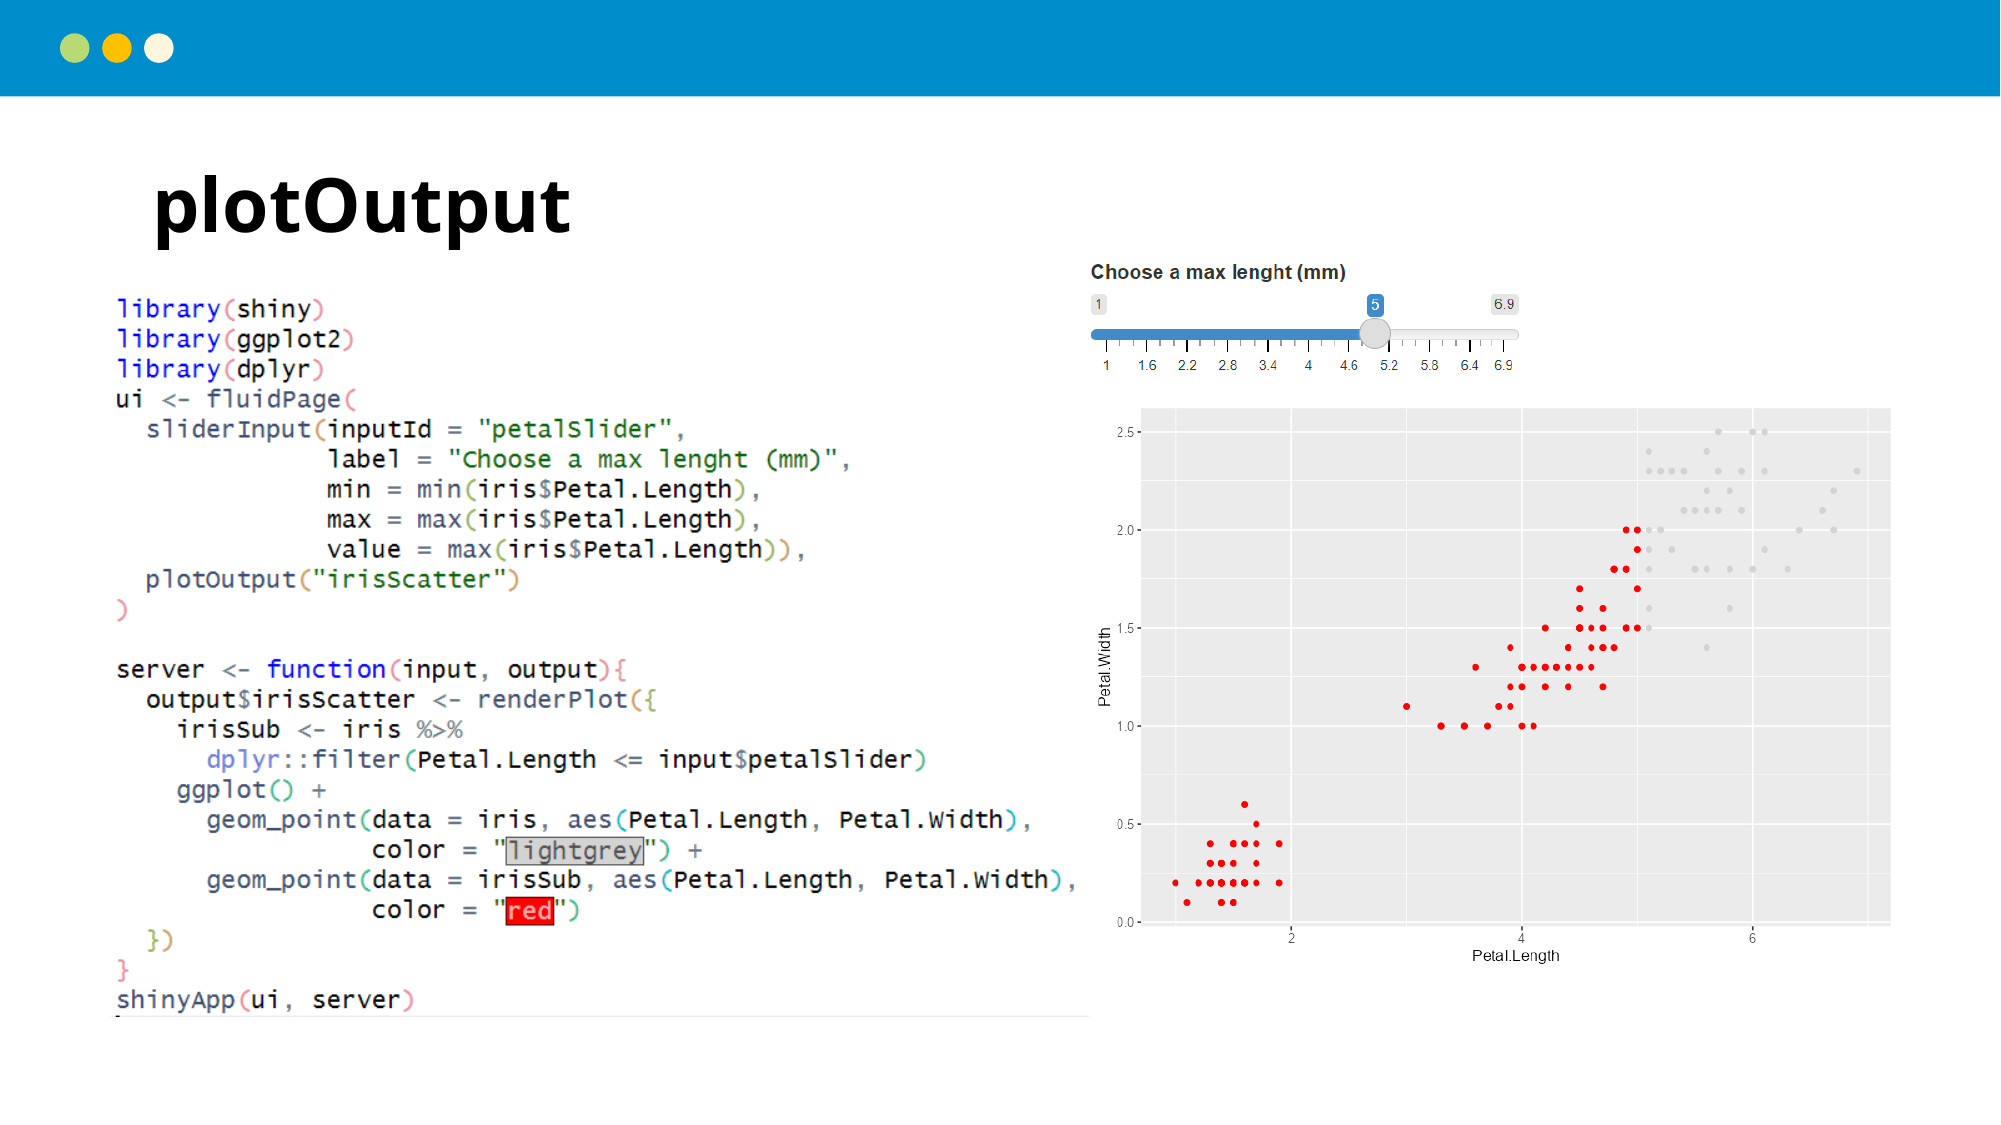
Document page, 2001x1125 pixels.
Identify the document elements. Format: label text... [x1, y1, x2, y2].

picture [111, 260, 1905, 1017]
title plotOutput [137, 138, 1863, 278]
